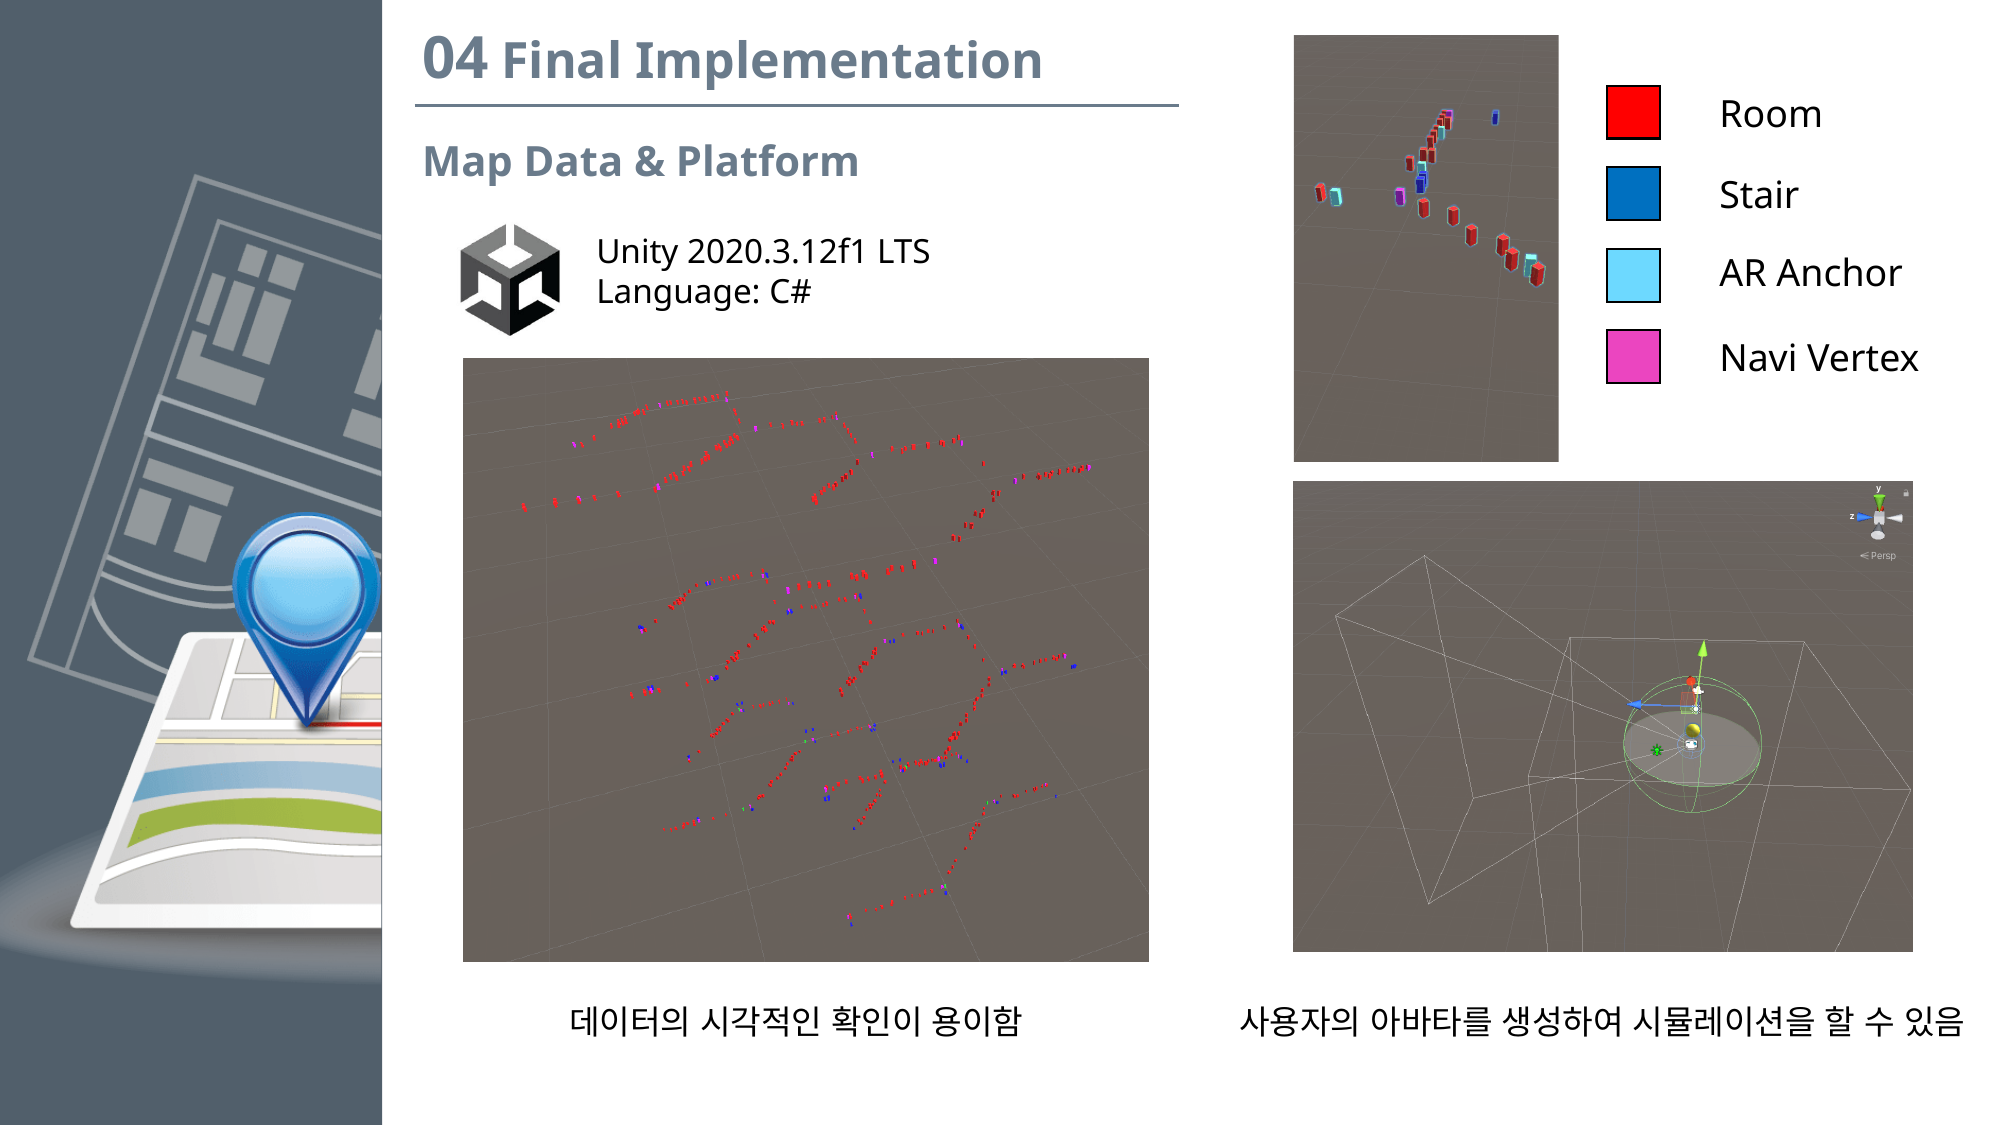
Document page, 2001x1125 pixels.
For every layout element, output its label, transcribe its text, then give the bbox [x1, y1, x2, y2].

picture [1293, 35, 1559, 462]
text_box Room [1703, 85, 1936, 140]
text_box 사용자의 아바타를 생성하여 시뮬레이션을 할 수 있음 [1224, 994, 1982, 1049]
picture [0, 117, 382, 1002]
text_box 04 Final Implementation [406, 0, 1250, 110]
text_box Unity 2020.3.12f1 LTS Language: C# [581, 222, 946, 318]
text_box 데이터의 시각적인 확인이 용이함 [554, 994, 1040, 1049]
picture [1293, 481, 1913, 952]
text_box [1606, 329, 1661, 384]
text_box [1606, 166, 1661, 221]
text_box Map Data & Platform [406, 104, 1027, 215]
text_box AR Anchor [1703, 244, 1936, 299]
text_box [1606, 85, 1661, 140]
picture [463, 358, 1149, 962]
text_box [1606, 248, 1661, 303]
text_box Stair [1703, 166, 1936, 221]
text_box Navi Vertex [1703, 329, 1955, 384]
picture [439, 197, 578, 344]
